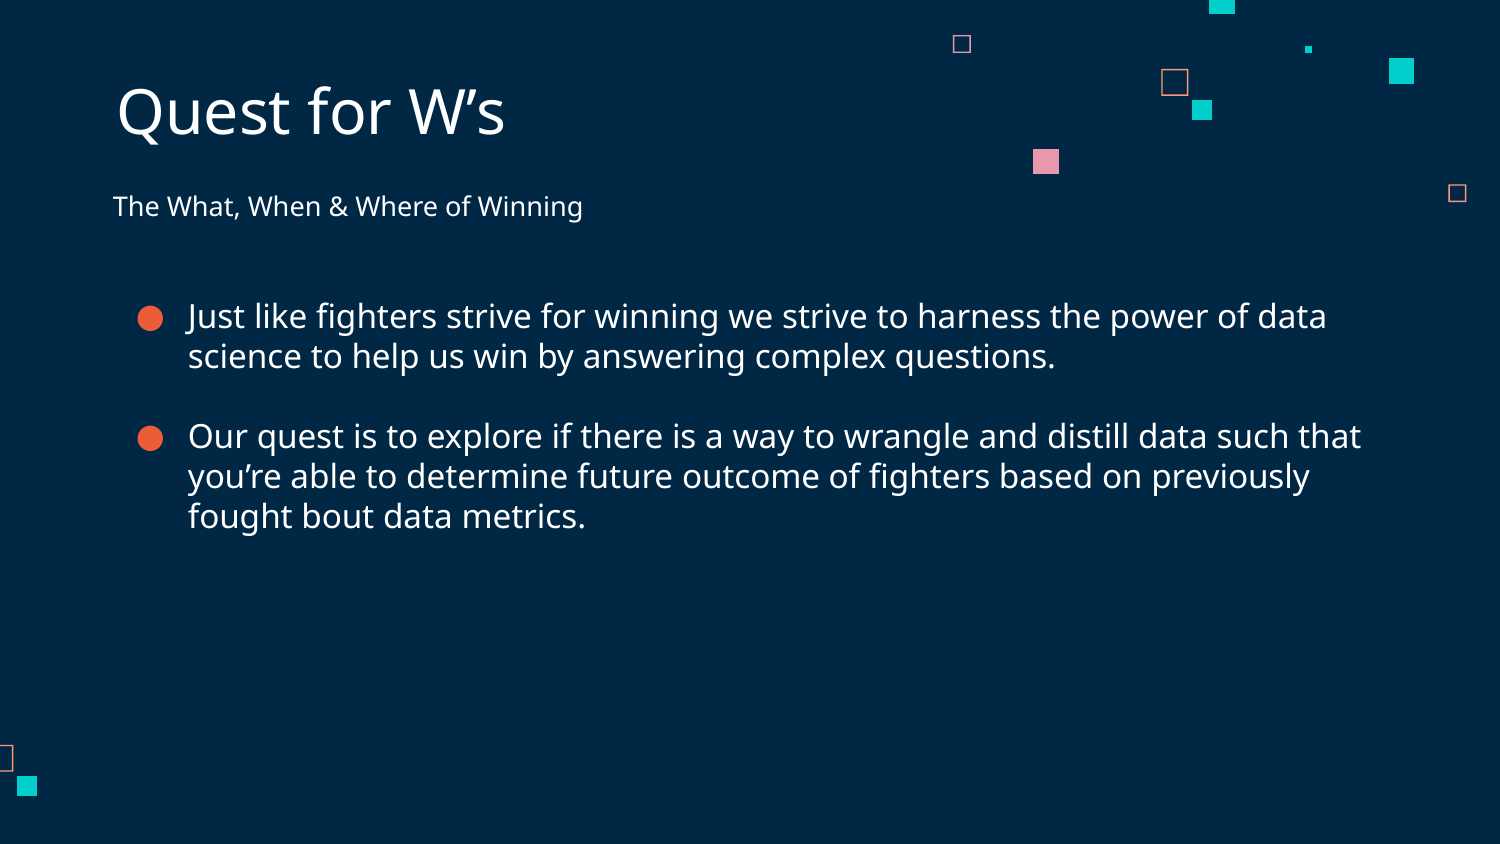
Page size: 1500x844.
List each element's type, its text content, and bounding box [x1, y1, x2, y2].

list The What, When & Where of Winning Just like fighters strive for winning we strive to harness the power of data science to help us win by answering complex questions. Our quest is to explore if there is a way to wrangle and distill data such that you’re able to determine future outcome of fighters based on previously fought bout data metrics. [97, 174, 1389, 796]
title Quest for W’s [101, 67, 878, 163]
